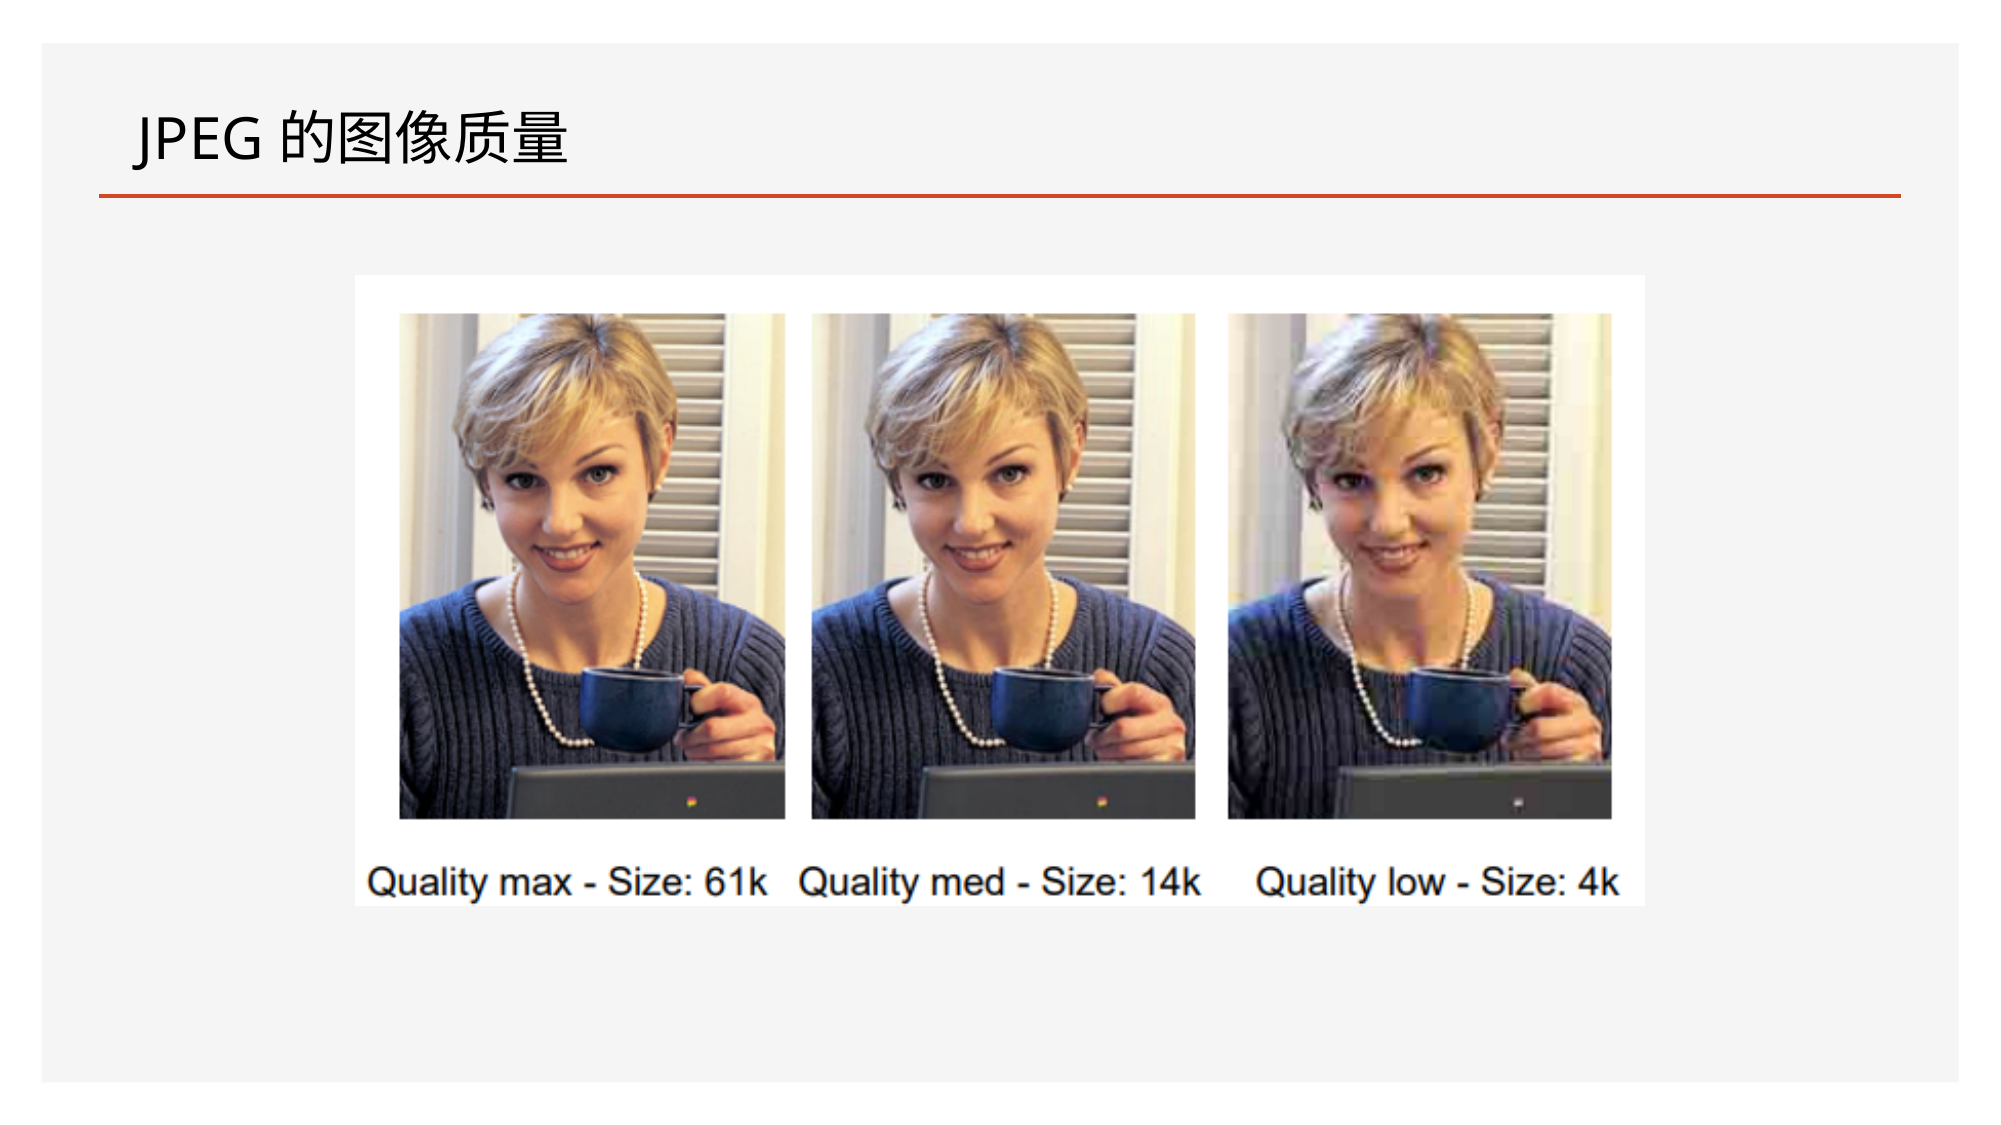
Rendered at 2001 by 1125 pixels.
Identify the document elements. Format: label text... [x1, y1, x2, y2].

picture [355, 275, 1645, 906]
title JPEG的图像质量 [85, 73, 1214, 179]
